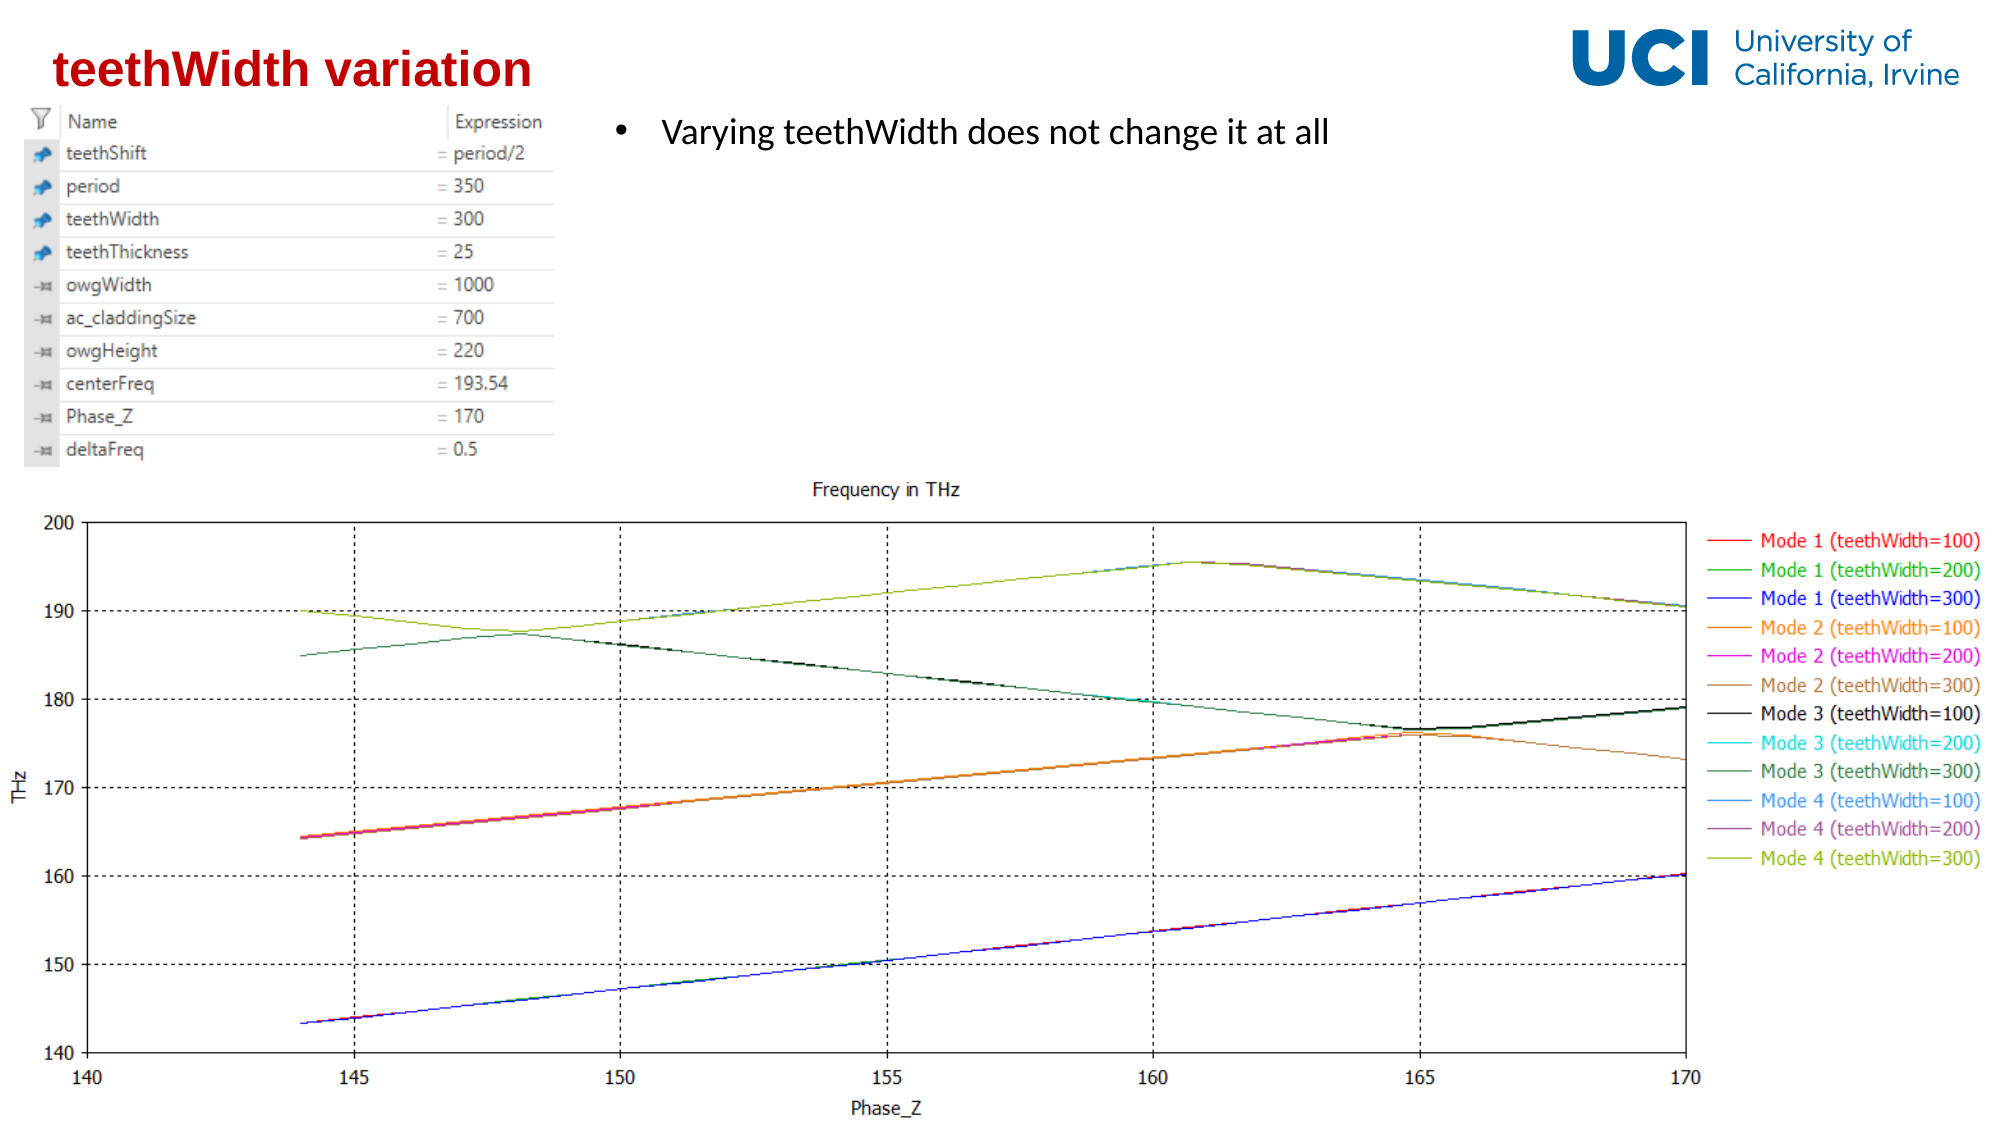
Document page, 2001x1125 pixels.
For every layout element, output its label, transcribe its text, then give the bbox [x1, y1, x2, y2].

title teethWidth variation [37, 32, 1400, 100]
text_box Varying teethWidth does not change it at all [600, 99, 1838, 160]
picture [1572, 29, 1959, 88]
picture [0, 105, 2000, 1124]
